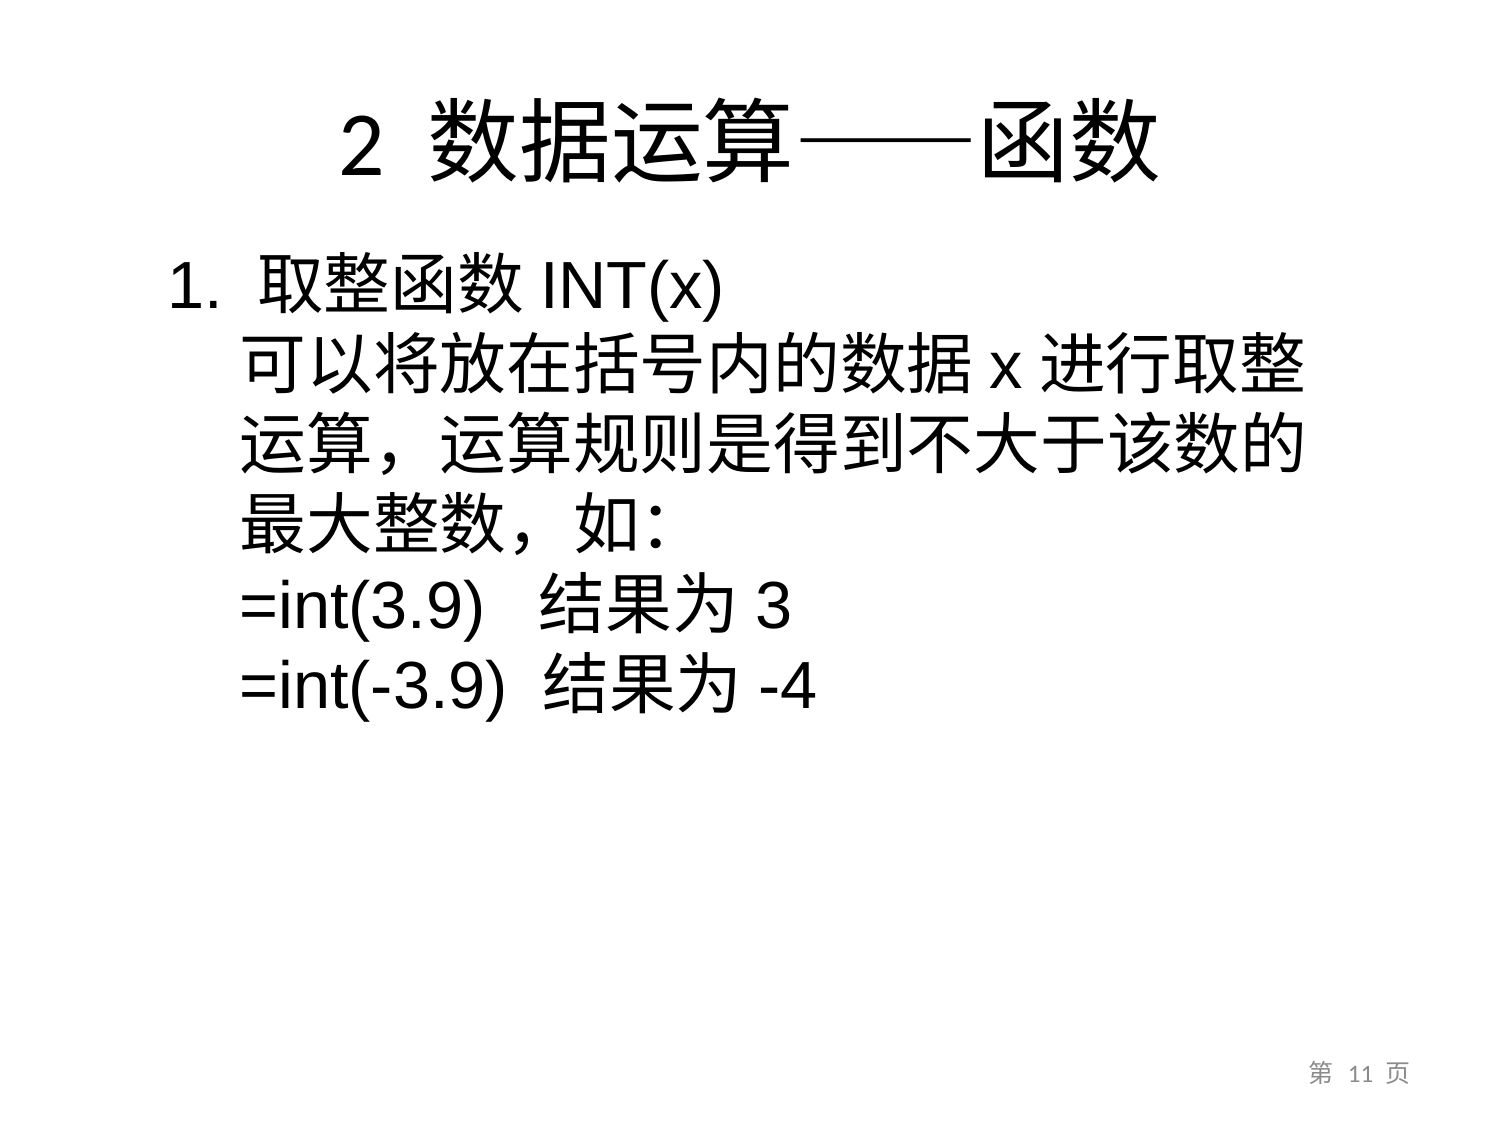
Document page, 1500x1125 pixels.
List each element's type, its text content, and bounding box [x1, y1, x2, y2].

slide_number 第 11 页 [1074, 1042, 1425, 1103]
title 2 数据运算——函数 [75, 45, 1425, 233]
text_box 1. 取整函数INT(x) 可以将放在括号内的数据x进行取整运算，运算规则是得到不大于该数的最大整数，如： =int(3.9) 结果为3 =int(-3.9) 结果为-4 [152, 234, 1346, 755]
